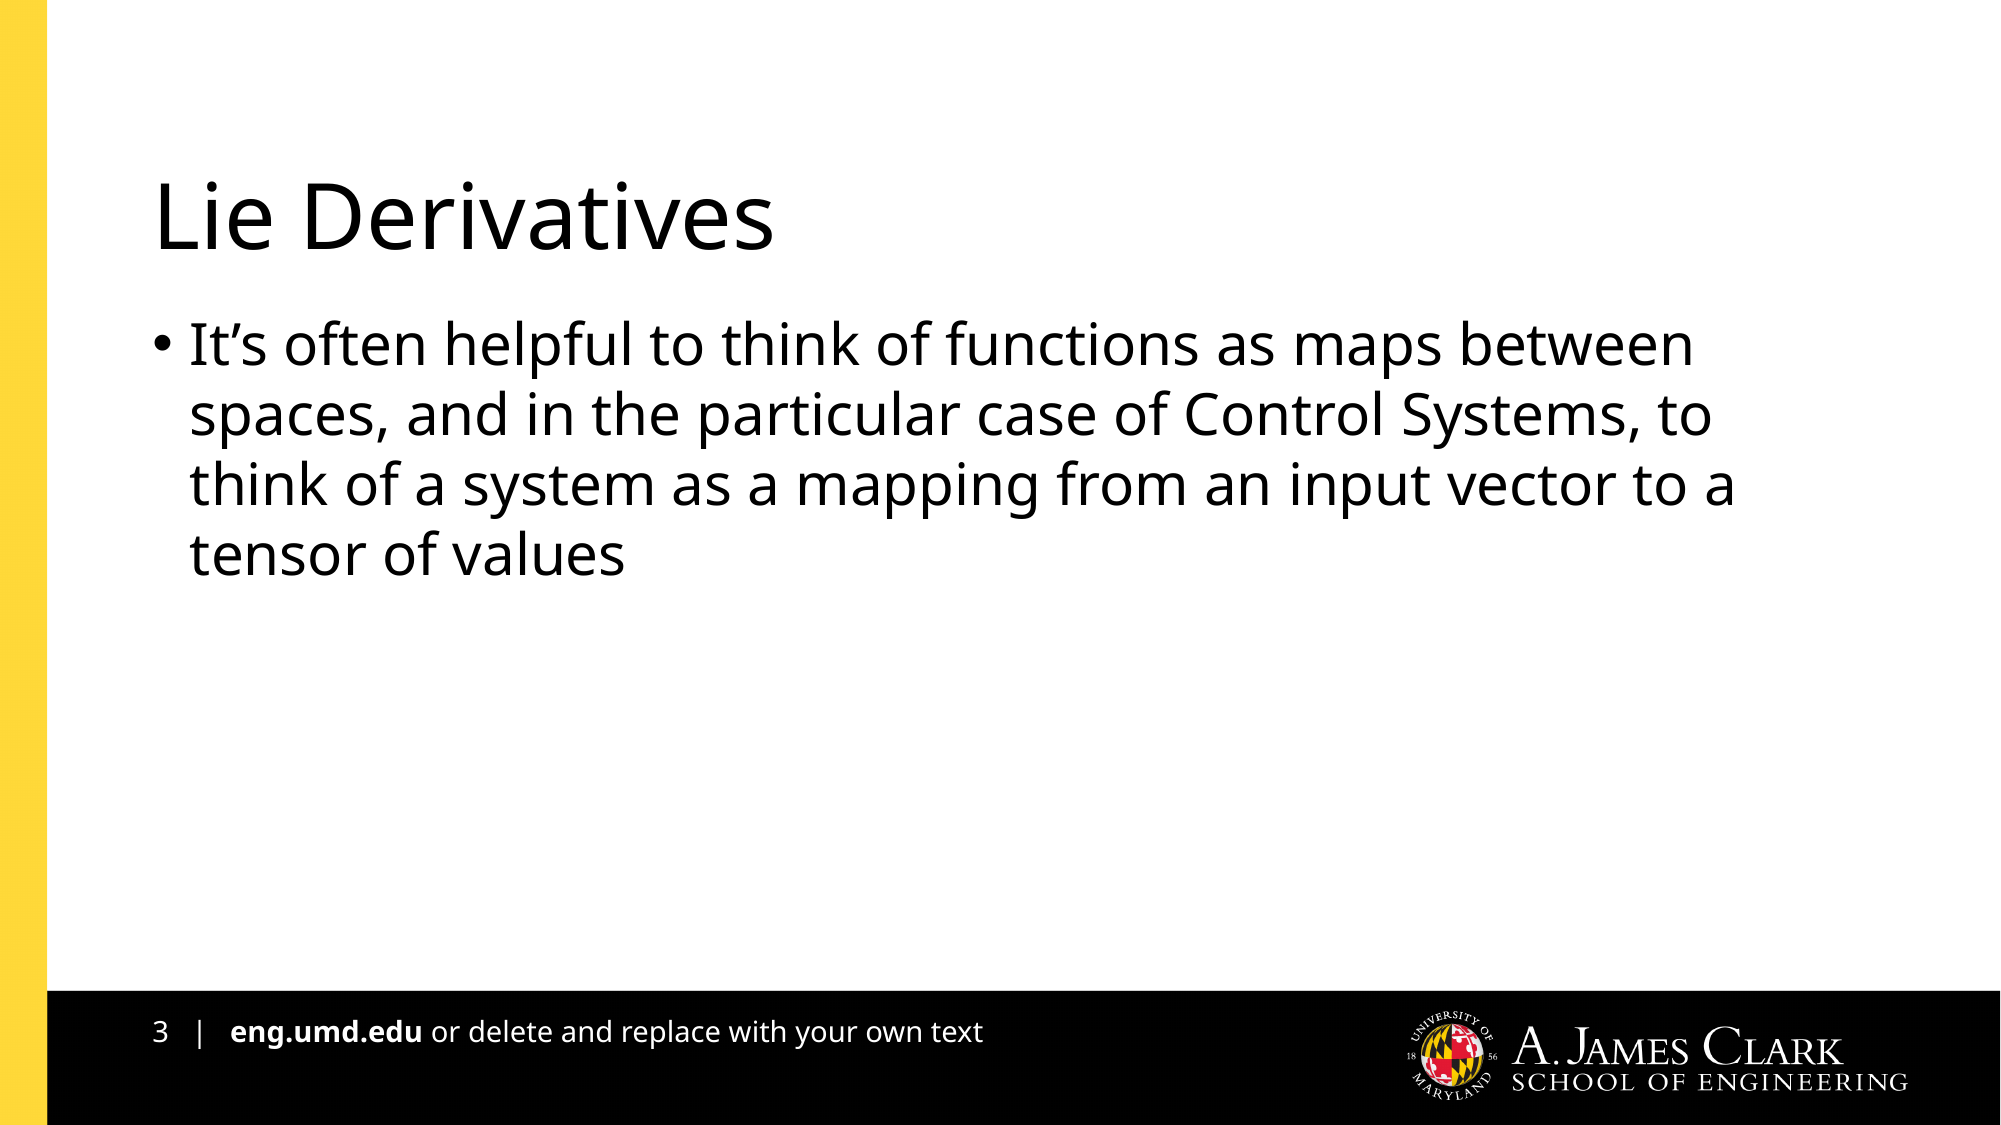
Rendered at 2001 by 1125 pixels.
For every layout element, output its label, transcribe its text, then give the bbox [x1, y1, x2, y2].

footer 3 | eng.umd.edu or delete and replace with your own text [137, 1002, 1338, 1063]
list It’s often helpful to think of functions as maps between spaces, and in the particular case of Control Systems, to think of a system as a mapping from an input vector to a tensor of values [137, 299, 1863, 911]
title Lie Derivatives [137, 59, 1863, 278]
picture [0, 0, 2001, 1125]
